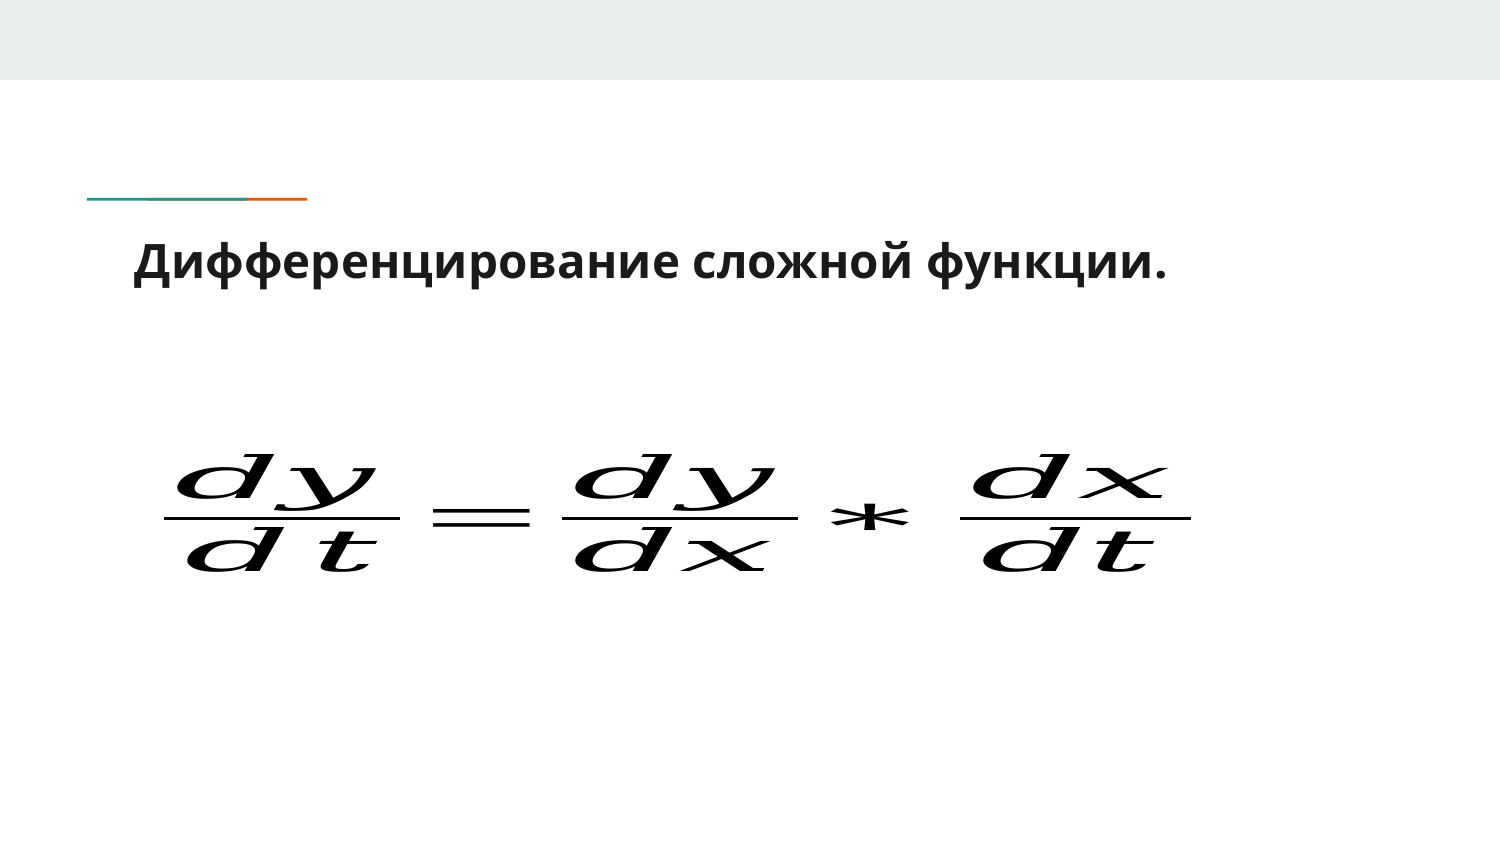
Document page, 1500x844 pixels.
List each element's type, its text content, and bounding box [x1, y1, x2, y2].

title Дифференцирование сложной функции. [119, 216, 1381, 305]
